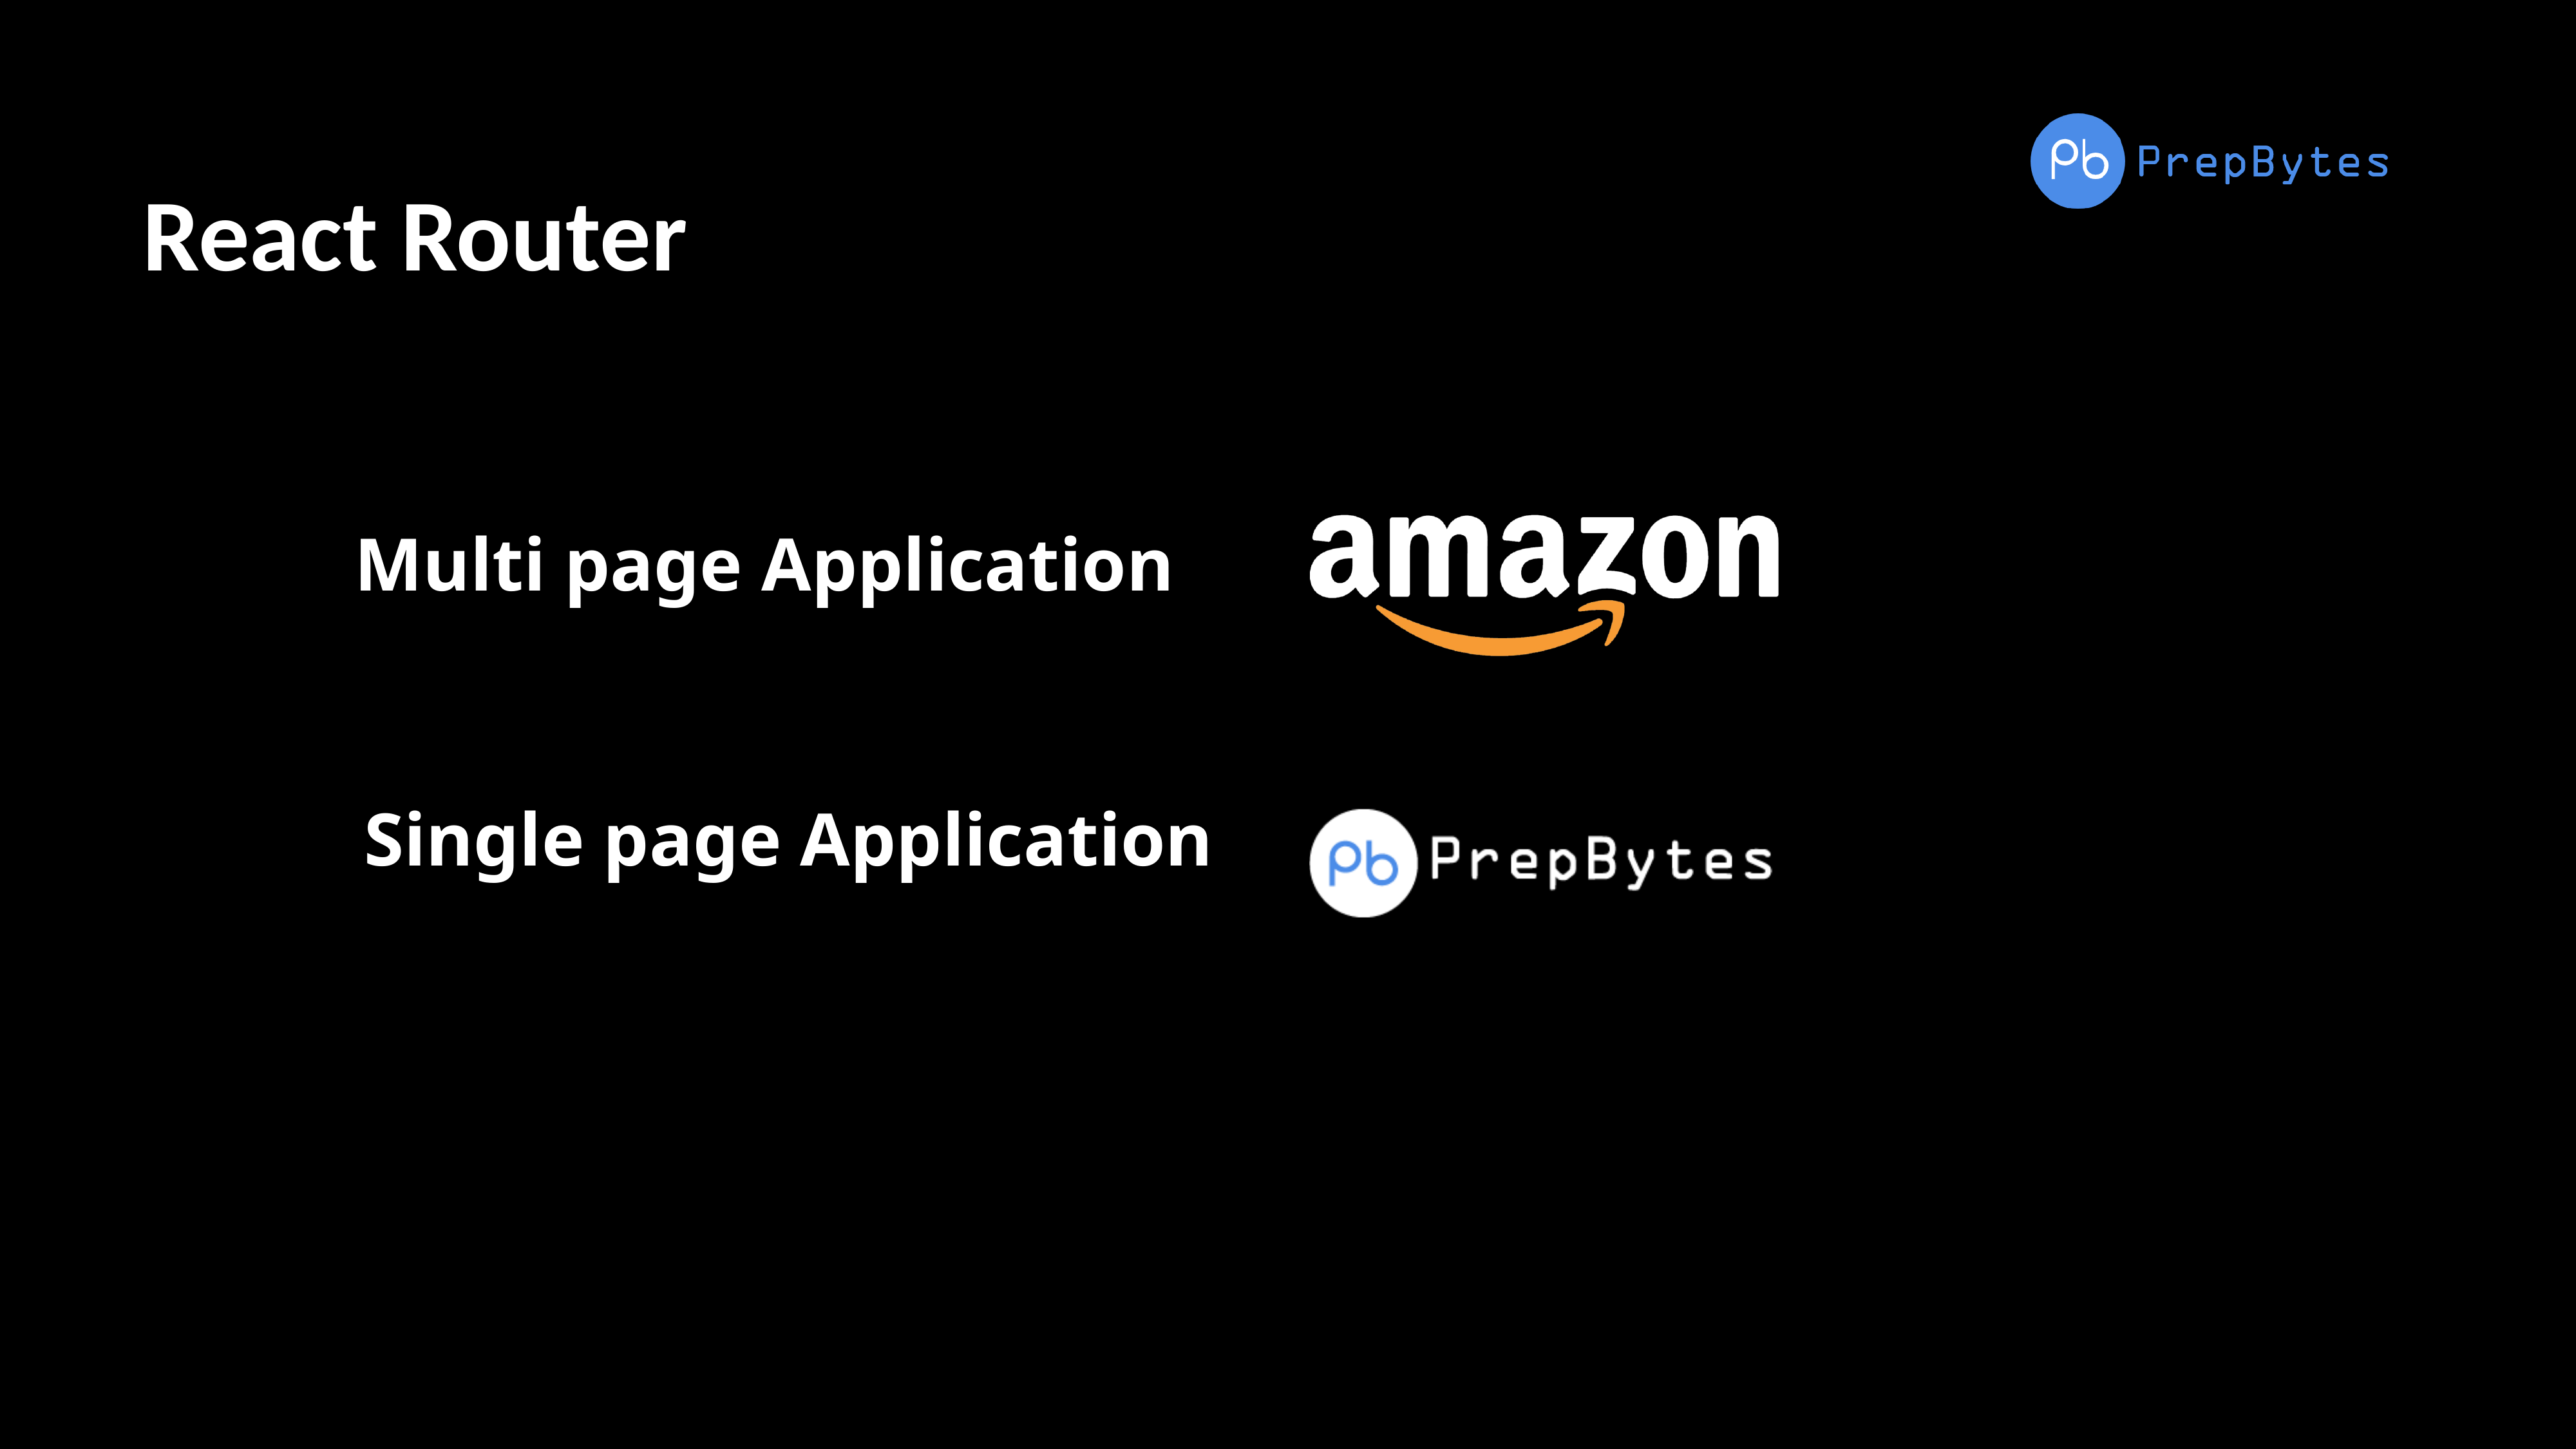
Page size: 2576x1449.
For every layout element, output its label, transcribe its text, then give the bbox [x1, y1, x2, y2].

picture [2031, 113, 2393, 209]
picture [1309, 513, 1779, 657]
text_box Multi page Application [345, 514, 1184, 611]
text_box Single page Application [354, 788, 1224, 886]
title React Router [135, 149, 1656, 311]
picture [1309, 792, 1773, 936]
